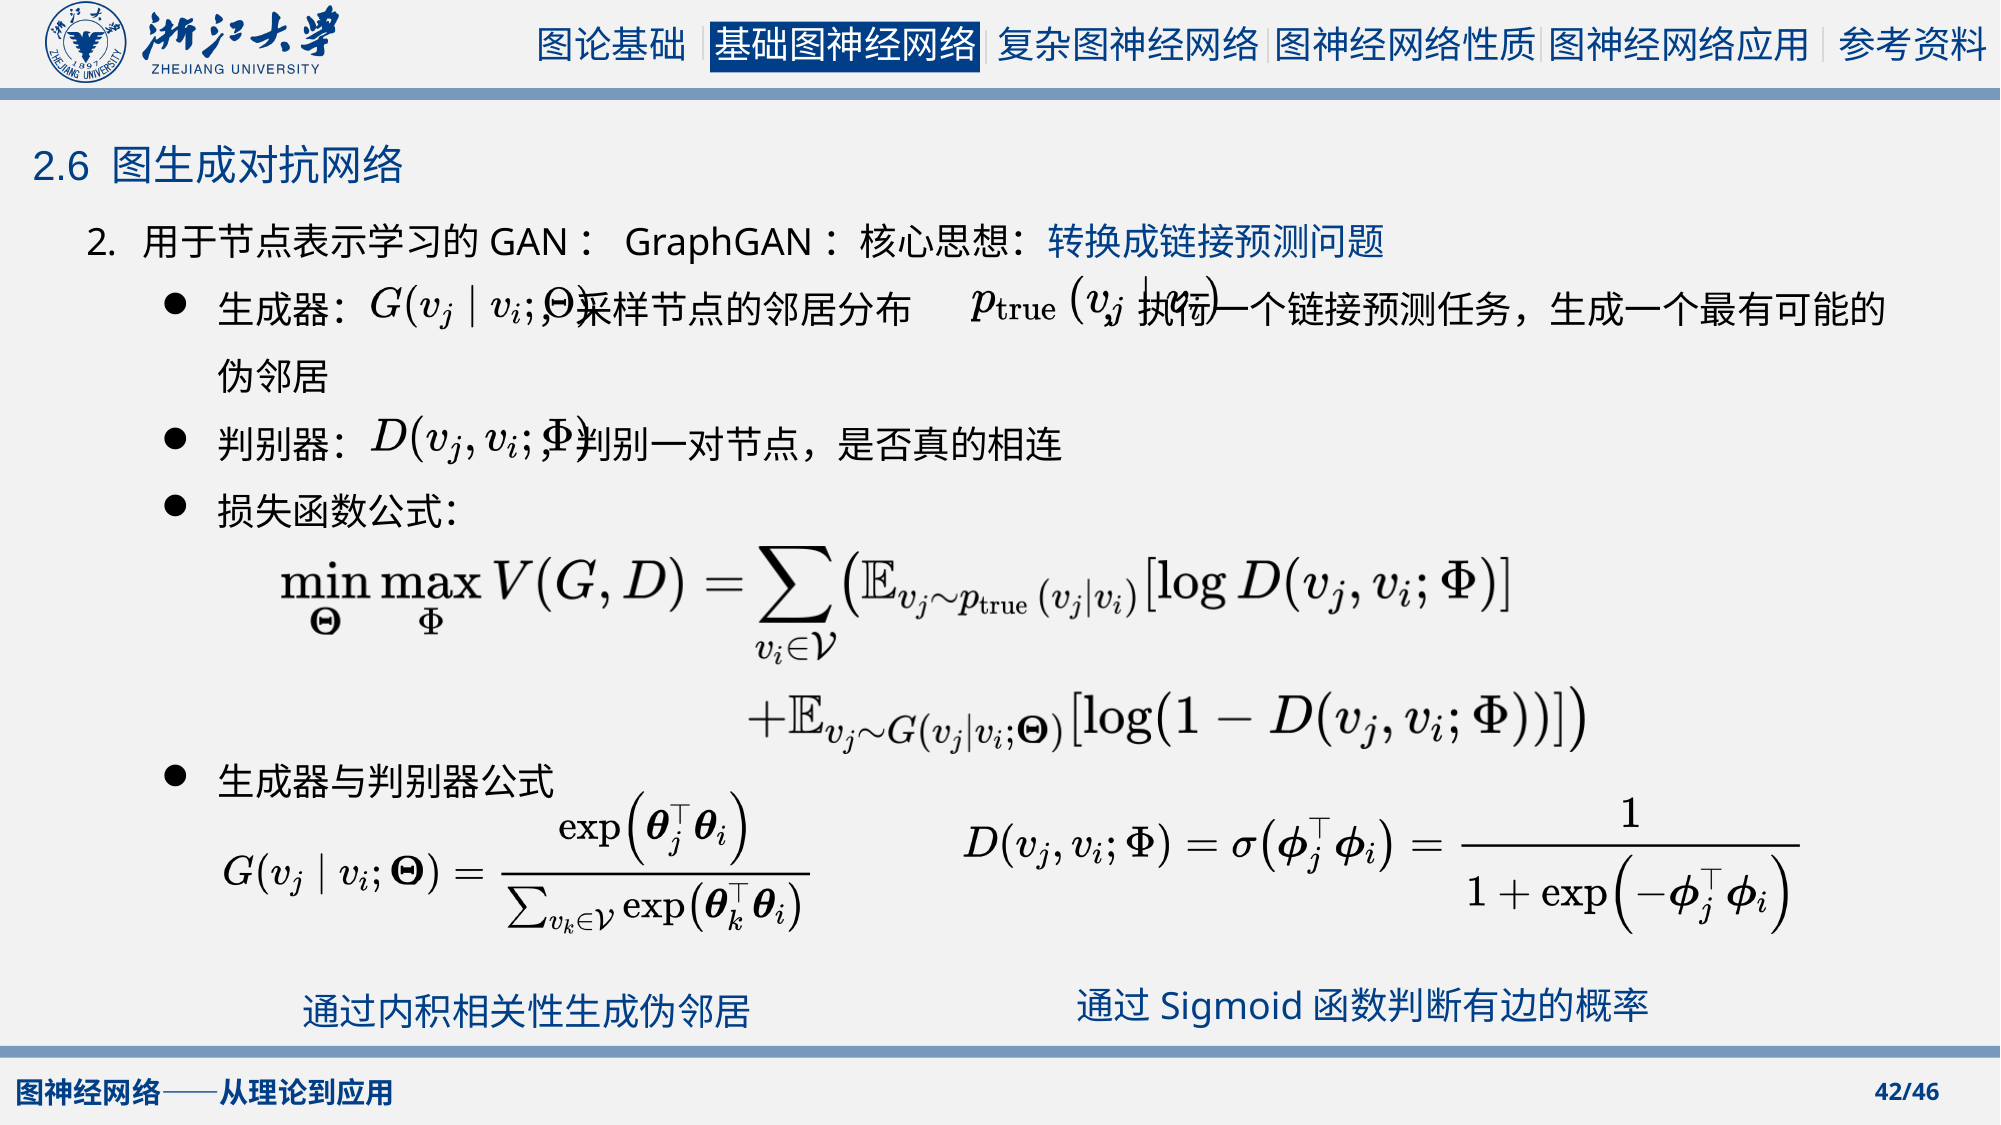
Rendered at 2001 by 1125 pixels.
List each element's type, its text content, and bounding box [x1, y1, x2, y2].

text_box 图神经网络应用 [1531, 13, 1828, 74]
text_box 通过Sigmoid函数判断有边的概率 [1042, 952, 1684, 1035]
text_box 通过内积相关性生成伪邻居 [240, 957, 815, 1040]
text_box 2.6 图生成对抗网络 [32, 99, 429, 219]
picture [369, 279, 592, 331]
picture [971, 269, 1222, 328]
text_box 基础图神经网络 [698, 13, 992, 74]
picture [222, 791, 815, 934]
text_box 图神经网络性质 [1258, 13, 1531, 74]
picture [961, 797, 1805, 934]
picture [45, 1, 339, 84]
text_box 用于节点表示学习的GAN：GraphGAN：核心思想：转换成链接预测问题 生成器： ，采样节点的邻居分布 ，执行一个链接预测任务，生成一个最有可能的伪邻居 判别器： ，判别一对节点，是否真的相连 损失函数公式： 生成器与判别器公式 [71, 188, 1929, 811]
text_box 图论基础 [512, 13, 698, 74]
text_box [0, 1045, 2000, 1059]
text_box 复杂图神经网络 [992, 13, 1258, 74]
picture [280, 545, 1593, 755]
text_box 参考资料 [1812, 14, 2000, 74]
picture [369, 409, 592, 465]
text_box 42/46 [1837, 1068, 1978, 1113]
text_box 图神经网络——从理论到应用 [0, 1057, 446, 1125]
text_box [0, 87, 2000, 101]
